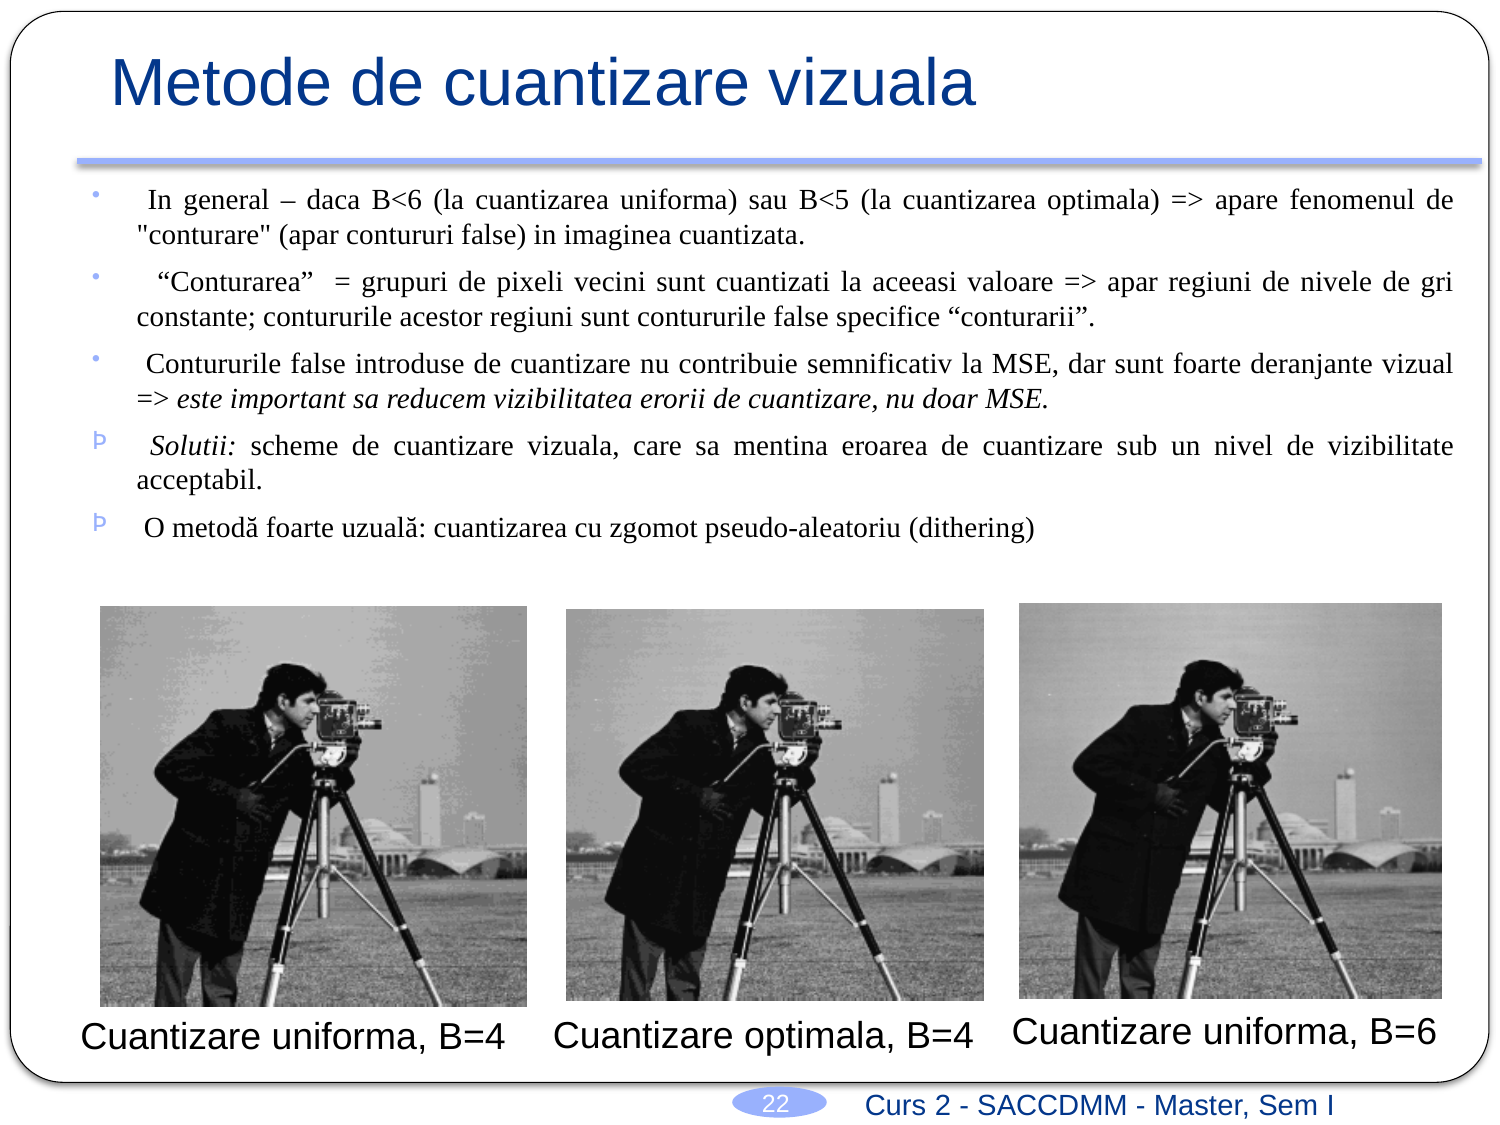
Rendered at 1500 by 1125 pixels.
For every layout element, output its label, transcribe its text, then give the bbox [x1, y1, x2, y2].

slide_number 22 [732, 1097, 827, 1118]
title Metode de cuantizare vizuala [76, 31, 1483, 171]
list In general – daca B<6 (la cuantizarea uniforma) sau B<5 (la cuantizarea optimala) => apare fenomenul de "conturare" (apar contururi false) in imaginea cuantizata. “Conturarea” = grupuri de pixeli vecini sunt cuantizati la aceeasi valoare => apar regiuni de nivele de gri constante; contururile acestor regiuni sunt contururile false specifice “conturarii”. Contururile false introduse de cuantizare nu contribuie semnificativ la MSE, dar sunt foarte deranjante vizual => este important sa reducem vizibilitatea erorii de cuantizare, nu doar MSE. Solutii: scheme de cuantizare vizuala, care sa mentina eroarea de cuantizare sub un nivel de vizibilitate acceptabil. O metodă foarte uzuală: cuantizarea cu zgomot pseudo-aleatoriu (dithering) [76, 172, 1471, 561]
footer Curs 2 - SACCDMM - Master, Sem I [849, 1097, 1500, 1125]
picture [0, 556, 1500, 1095]
